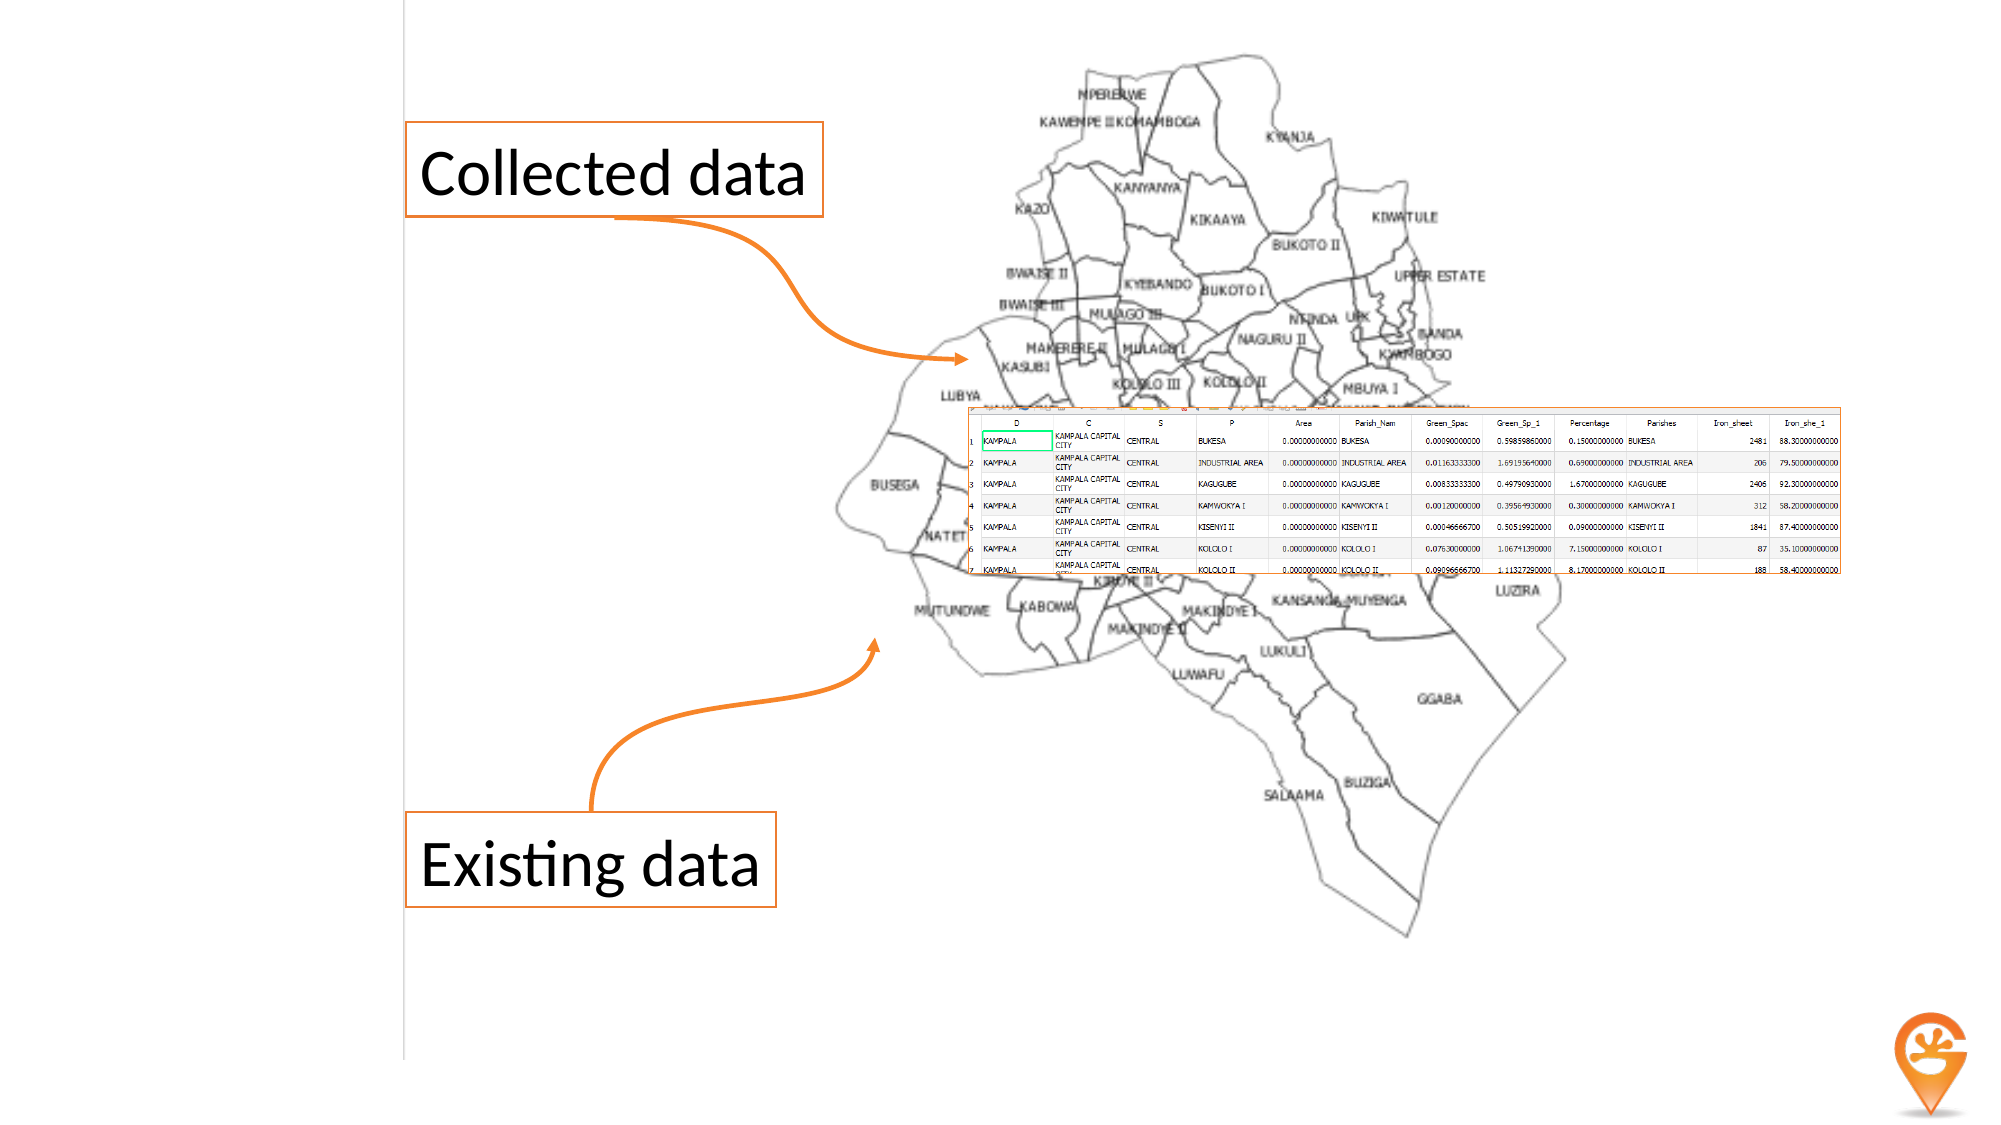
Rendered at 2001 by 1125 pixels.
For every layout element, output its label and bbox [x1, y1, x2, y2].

text_box [614, 217, 969, 360]
picture [403, 0, 2000, 1123]
text_box [645, 583, 821, 867]
